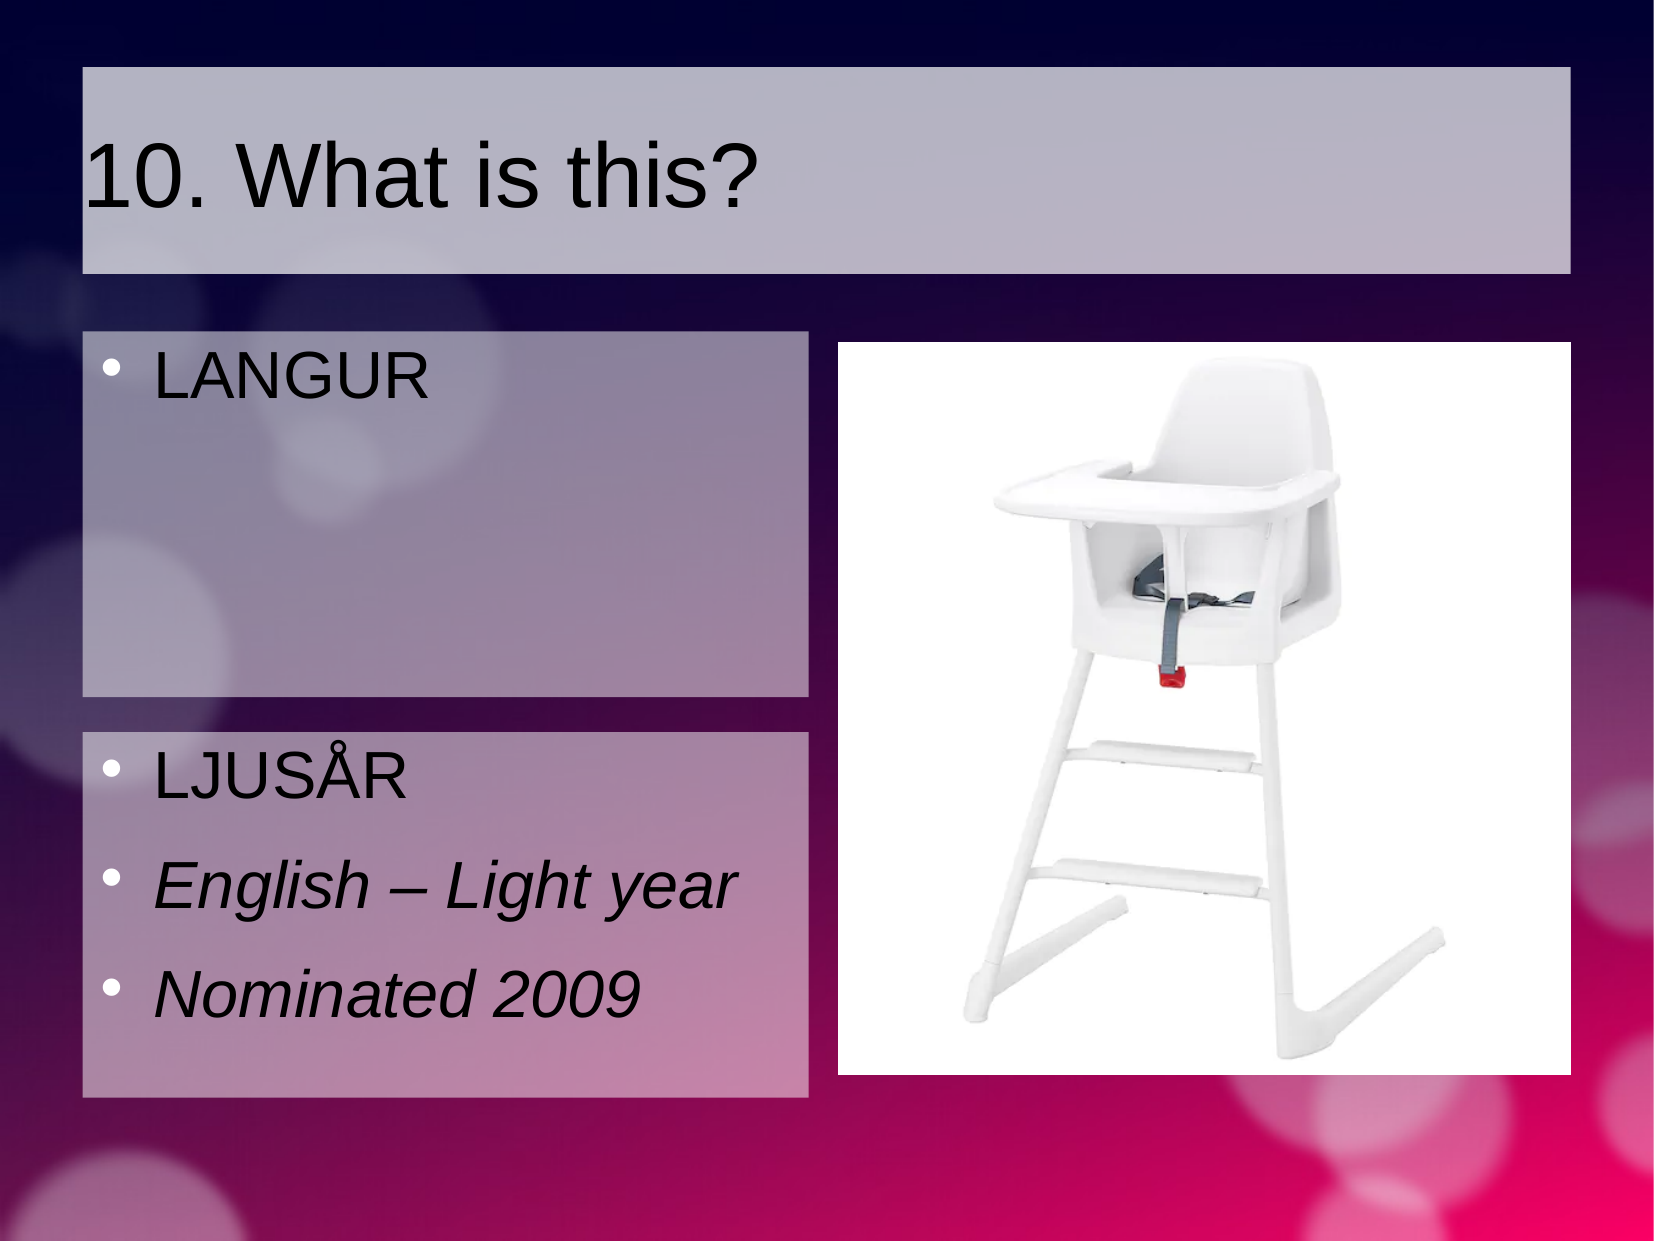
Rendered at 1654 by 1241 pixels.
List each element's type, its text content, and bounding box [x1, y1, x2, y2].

picture [0, 0, 1654, 1241]
text_box LJUSÅR English – Light year Nominated 2009 [82, 732, 809, 1098]
text_box 10. What is this? [82, 67, 1571, 274]
text_box LANGUR [82, 331, 809, 698]
